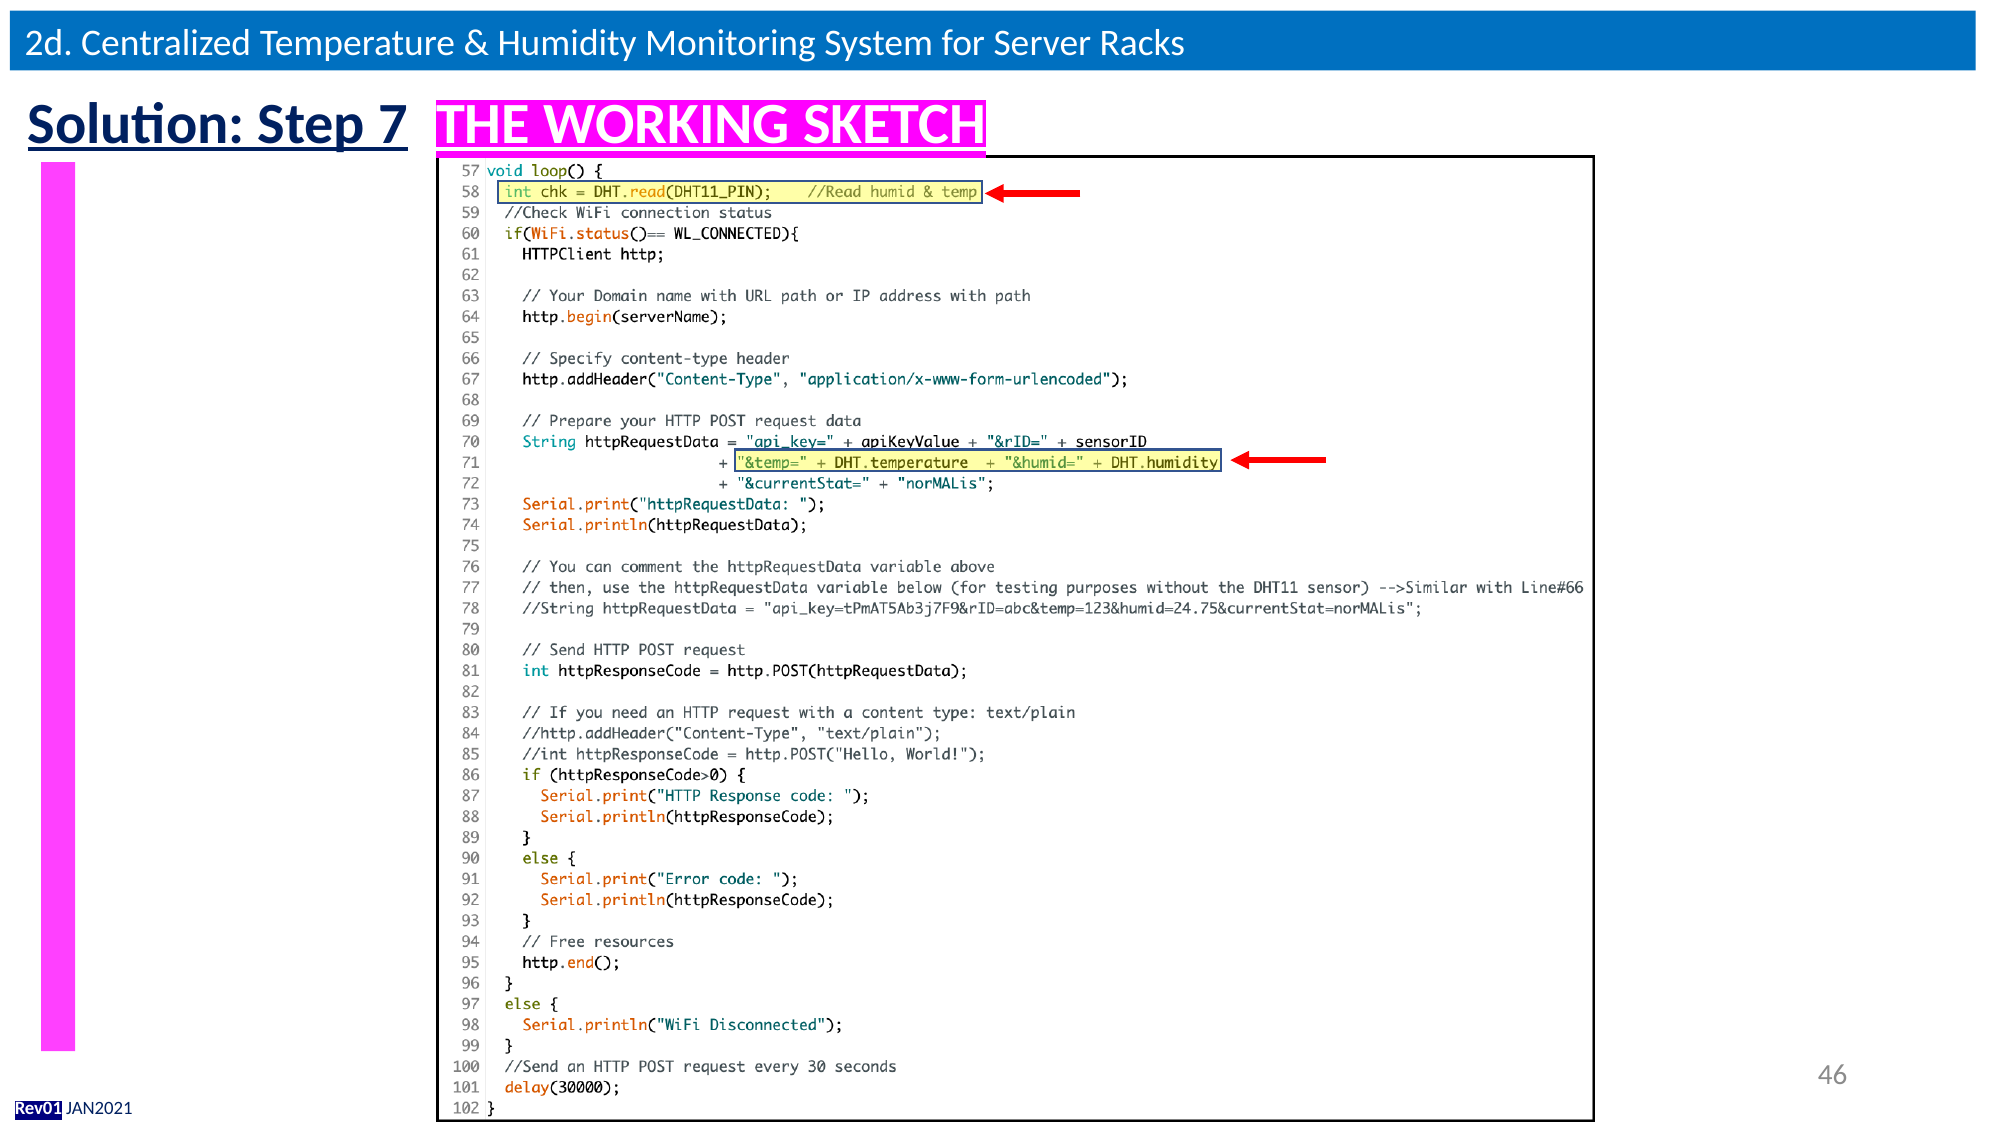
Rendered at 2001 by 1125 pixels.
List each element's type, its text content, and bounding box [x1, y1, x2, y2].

slide_number 46 [1595, 1042, 1863, 1103]
text_box Solution: Step 7 [12, 77, 421, 163]
text_box THE WORKING SKETCH [421, 77, 1001, 233]
text_box Rev01 JAN2021 [0, 1088, 2000, 1125]
picture [436, 155, 1595, 1122]
text_box [40, 161, 76, 1052]
text_box 2d. Centralized Temperature & Humidity Monitoring System for Server Racks [9, 10, 1976, 71]
